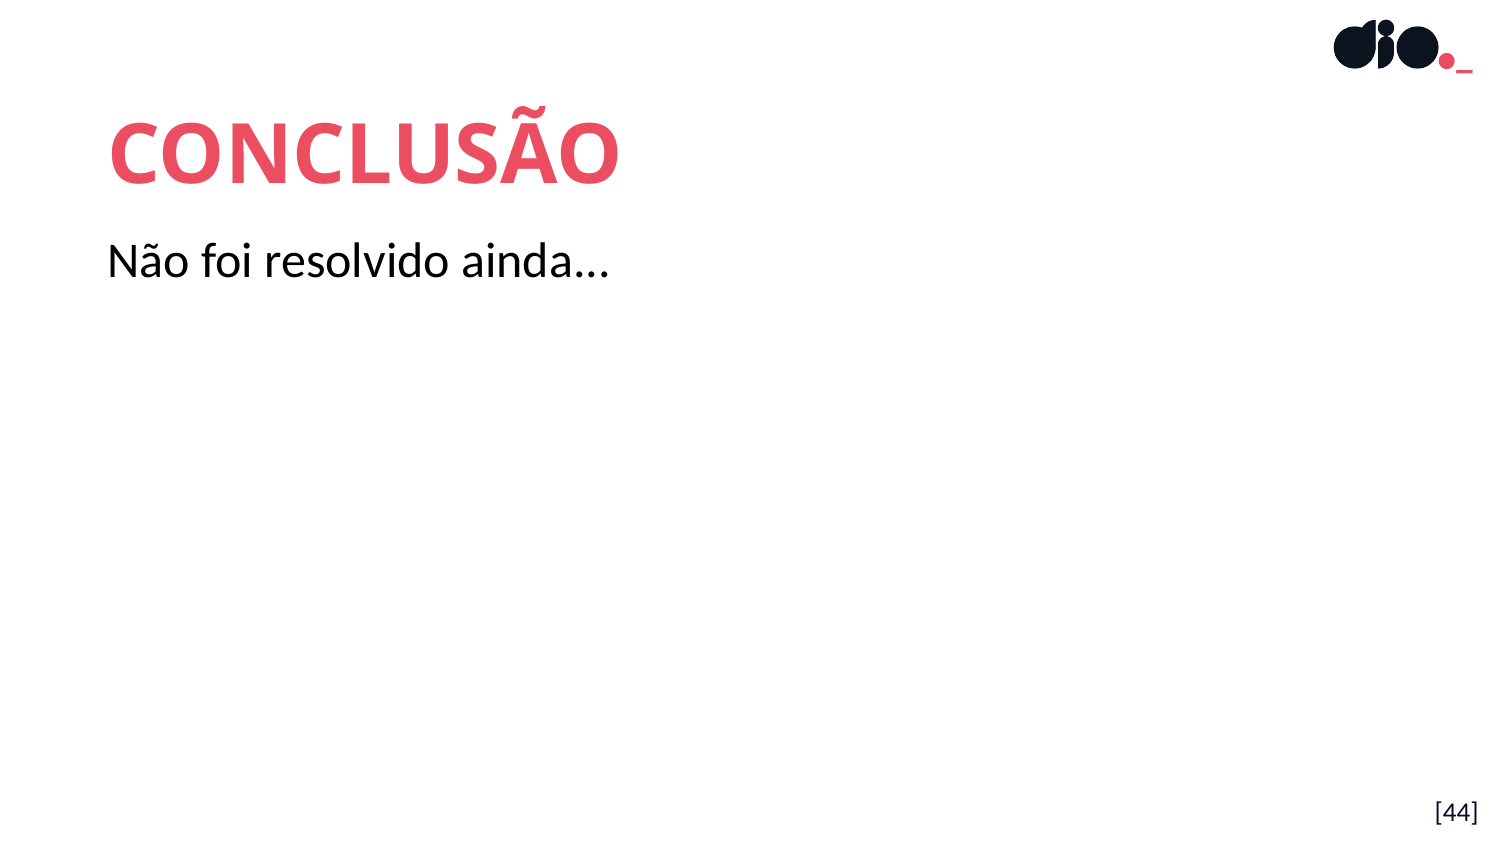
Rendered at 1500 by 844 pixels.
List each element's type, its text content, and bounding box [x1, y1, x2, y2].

picture [1333, 19, 1473, 74]
text_box CONCLUSÃO [92, 73, 1408, 213]
slide_number [44] [1403, 779, 1494, 844]
text_box Não foi resolvido ainda... [92, 213, 1296, 780]
